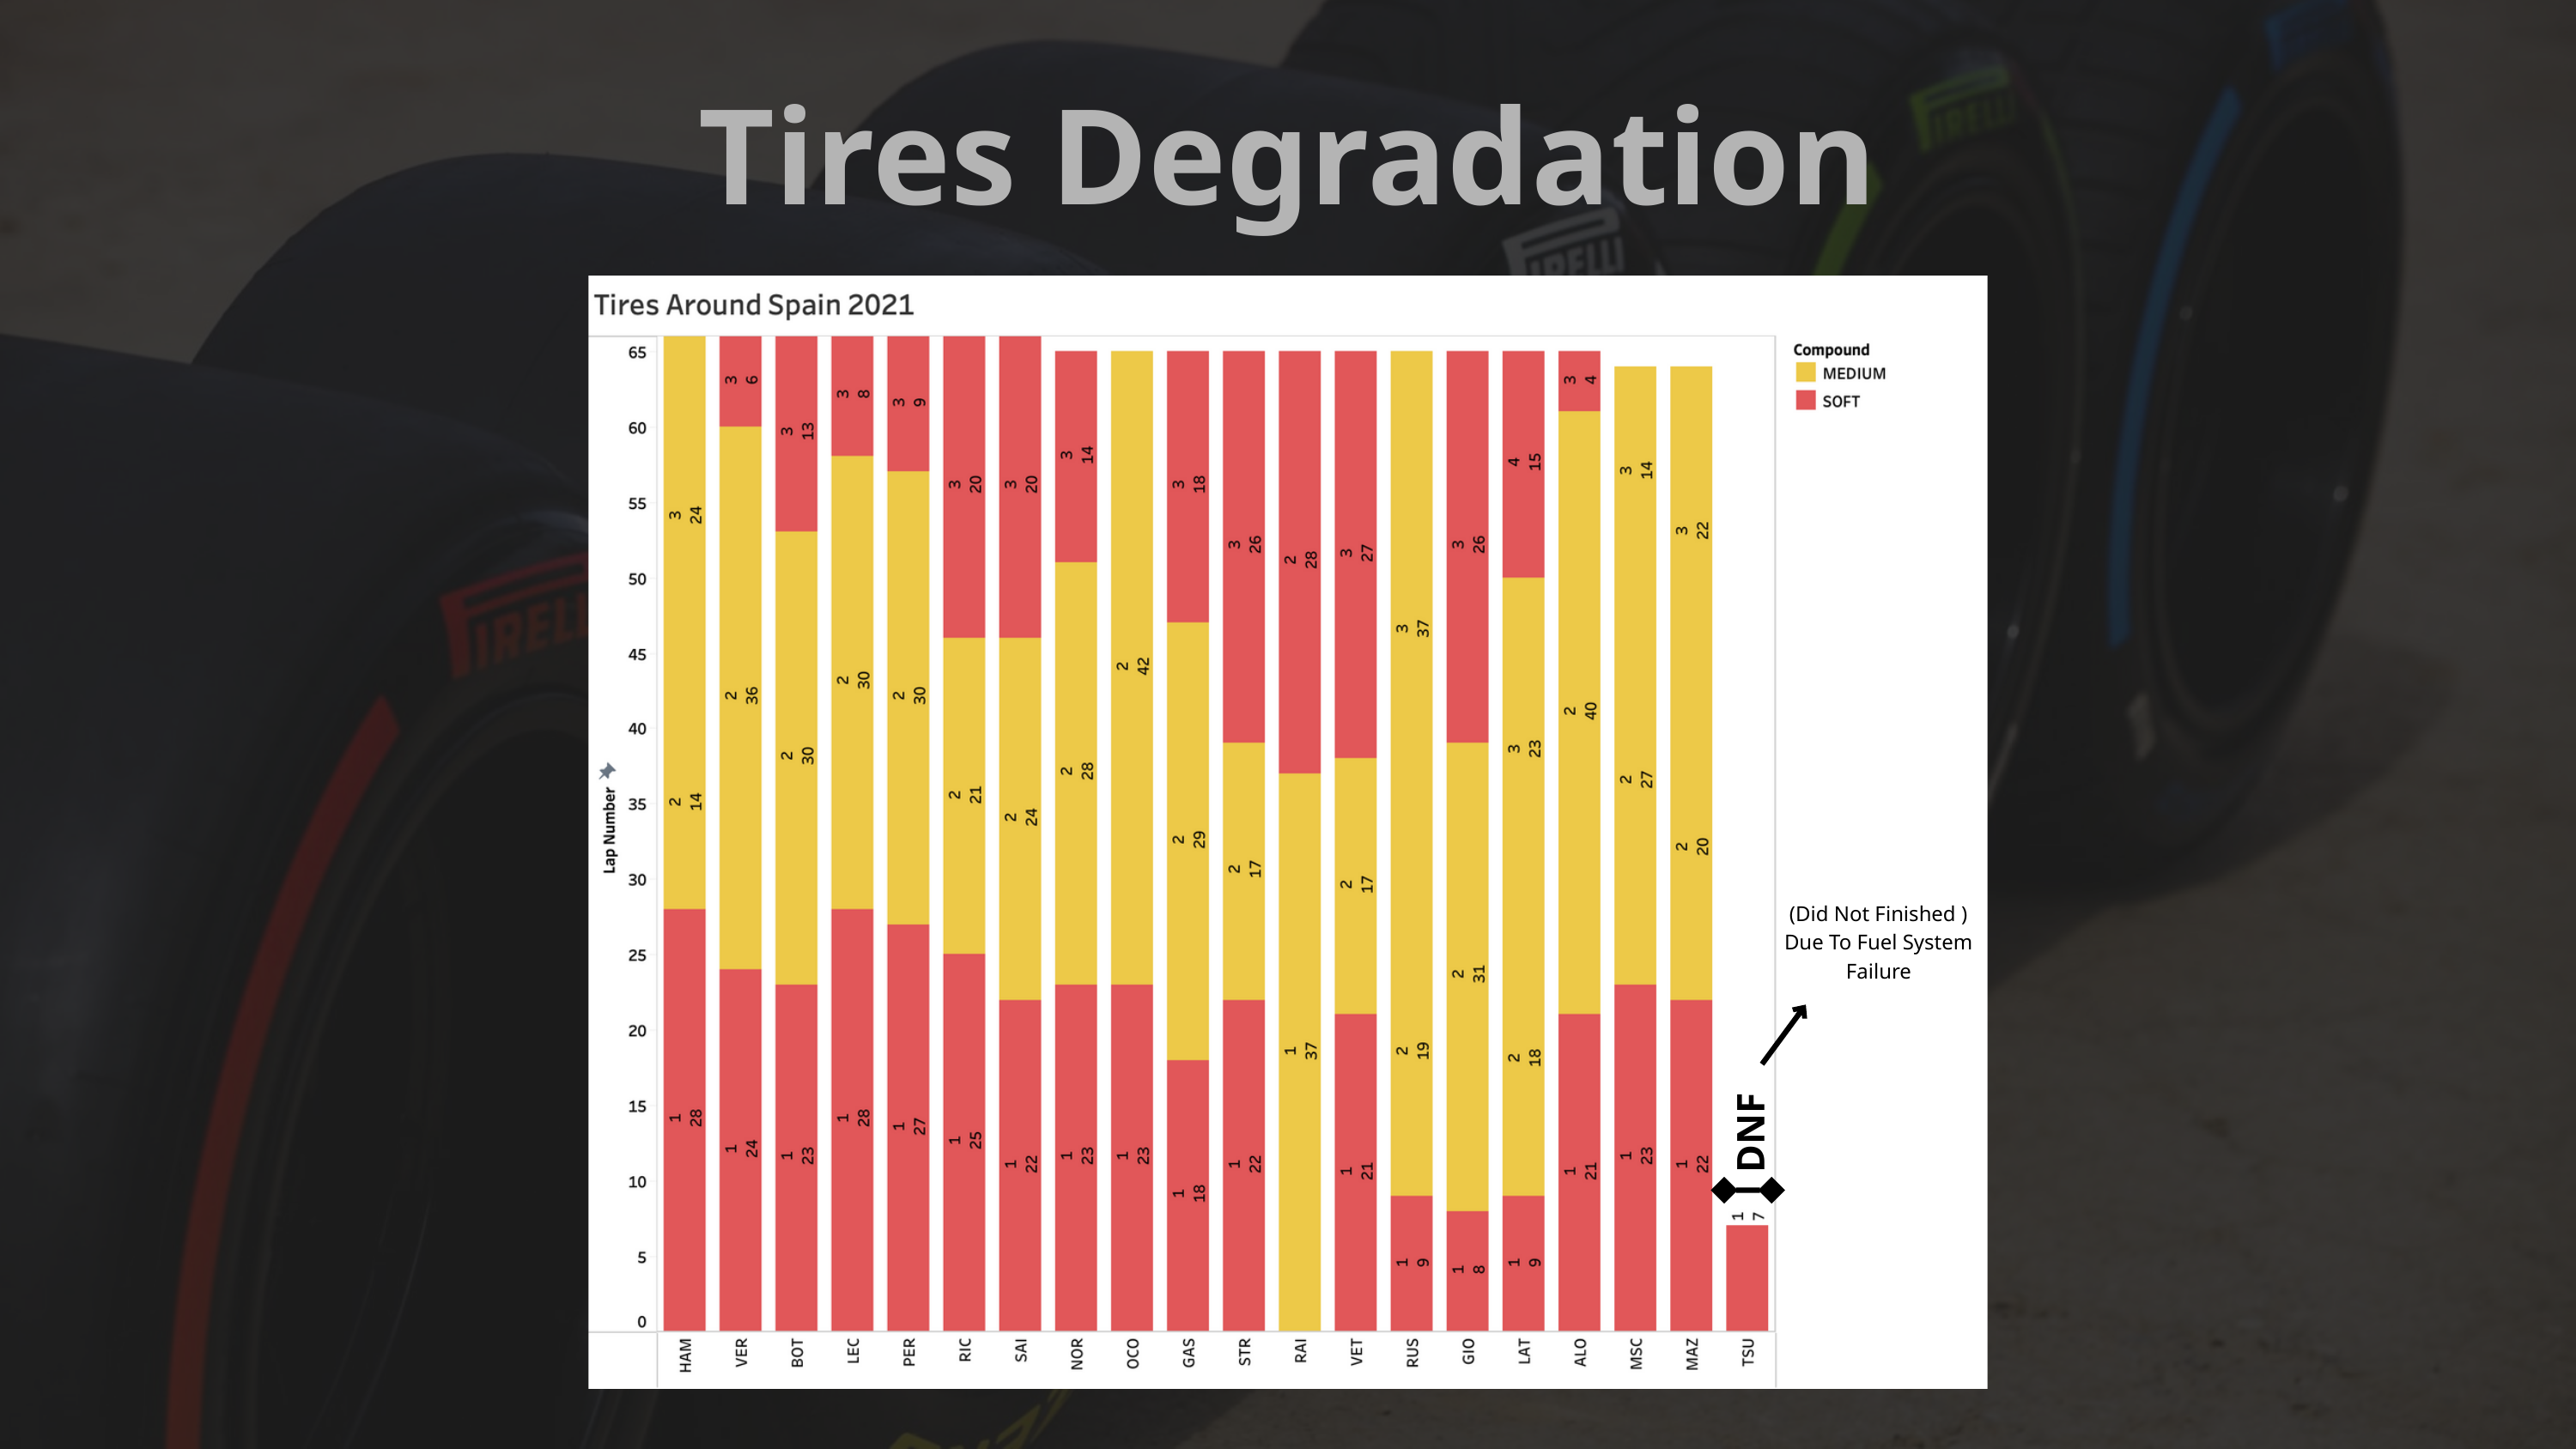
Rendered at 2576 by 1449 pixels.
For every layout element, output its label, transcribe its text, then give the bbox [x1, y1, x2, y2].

text_box [588, 276, 1988, 1389]
text_box Tires Degradation [697, 45, 1879, 232]
text_box [0, 0, 2576, 1449]
text_box DNF [1718, 1092, 1772, 1173]
text_box [1715, 1181, 1781, 1199]
text_box (Did Not Finished ) Due To Fuel System Failure [1783, 896, 1973, 984]
text_box [1761, 1004, 1807, 1064]
